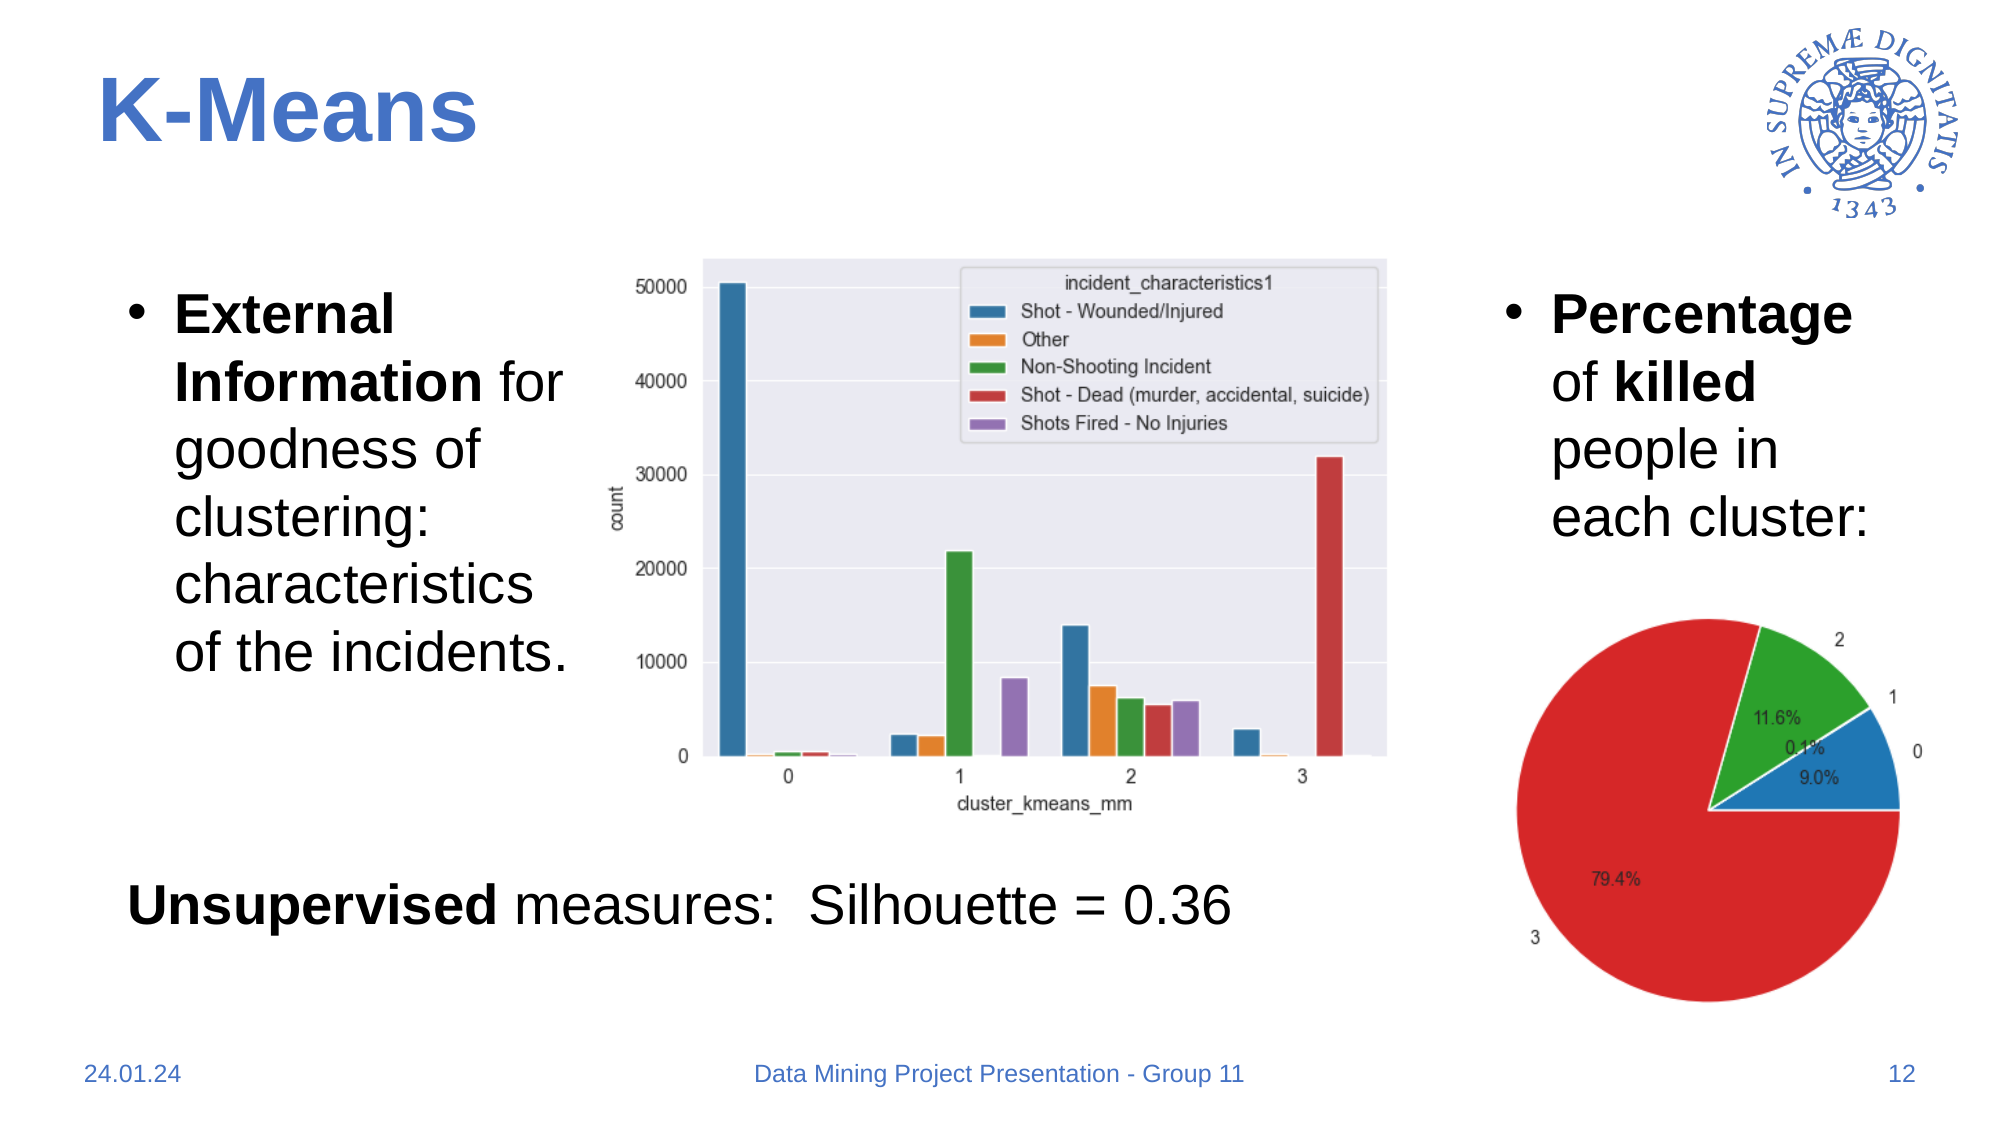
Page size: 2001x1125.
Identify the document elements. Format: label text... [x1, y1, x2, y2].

picture [1767, 28, 1958, 218]
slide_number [68, 1042, 519, 1103]
text_box Percentage of killed people in each cluster: [1489, 270, 1918, 555]
text_box Unsupervised measures: Silhouette = 0.36 [112, 861, 1349, 944]
footer Data Mining Project Presentation - Group 11 [662, 1042, 1338, 1103]
text_box External Information for goodness of clustering: characteristics of the incidents. [112, 270, 594, 690]
picture [594, 244, 1401, 828]
slide_number 12 [1481, 1064, 1931, 1103]
picture [1455, 557, 1961, 1064]
title K-Means [82, 4, 1690, 220]
